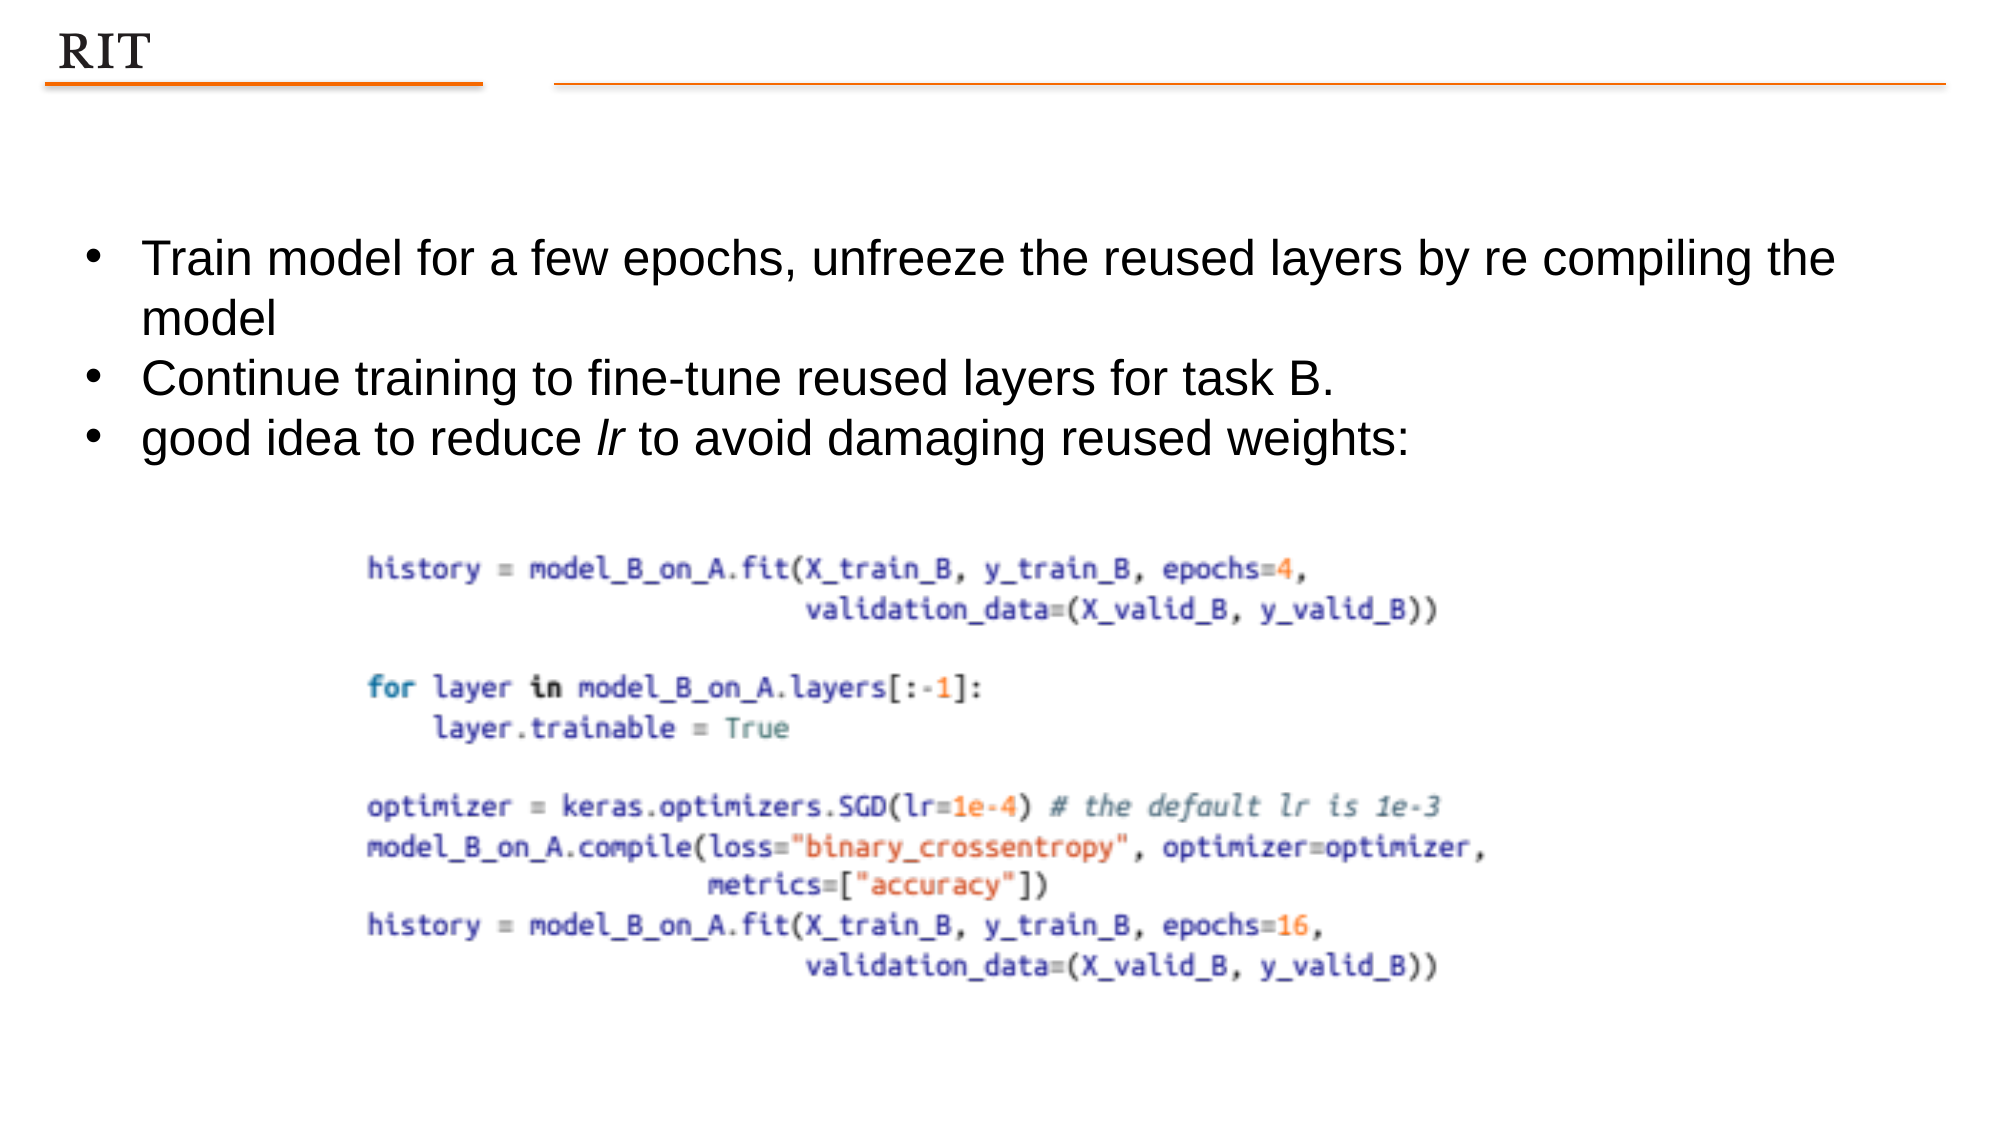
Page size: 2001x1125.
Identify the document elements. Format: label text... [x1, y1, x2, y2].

text_box Train model for a few epochs, unfreeze the reused layers by re compiling the model Continue training to fine-tune reused layers for task B. good idea to reduce lr to avoid damaging reused weights: [64, 205, 1932, 1019]
picture [337, 536, 1555, 986]
